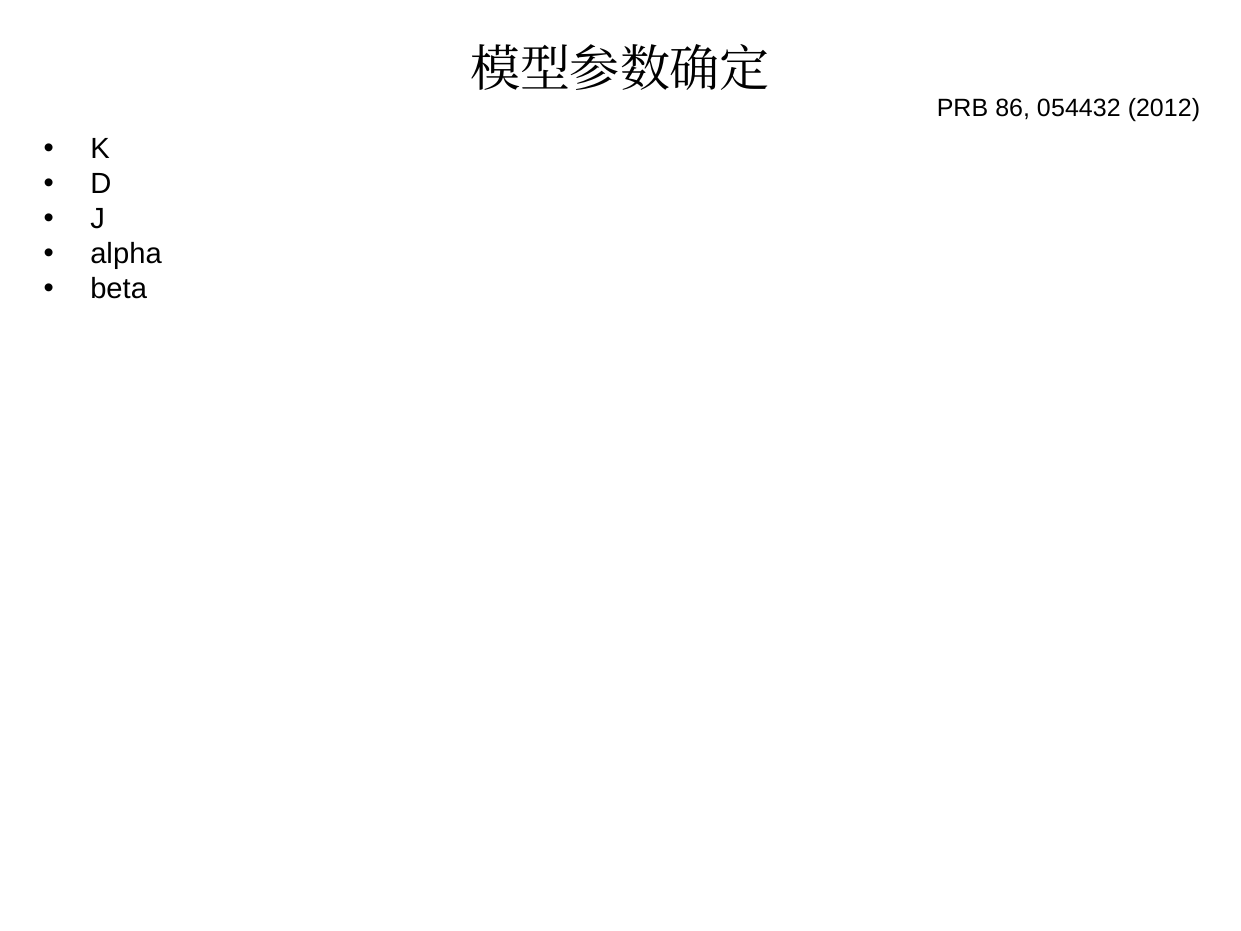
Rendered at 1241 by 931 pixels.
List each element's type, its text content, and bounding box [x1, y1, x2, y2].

text_box PRB 86, 054432 (2012) [922, 83, 1238, 129]
text_box K D J alpha beta [28, 122, 177, 312]
text_box 模型参数确定 [455, 28, 785, 104]
